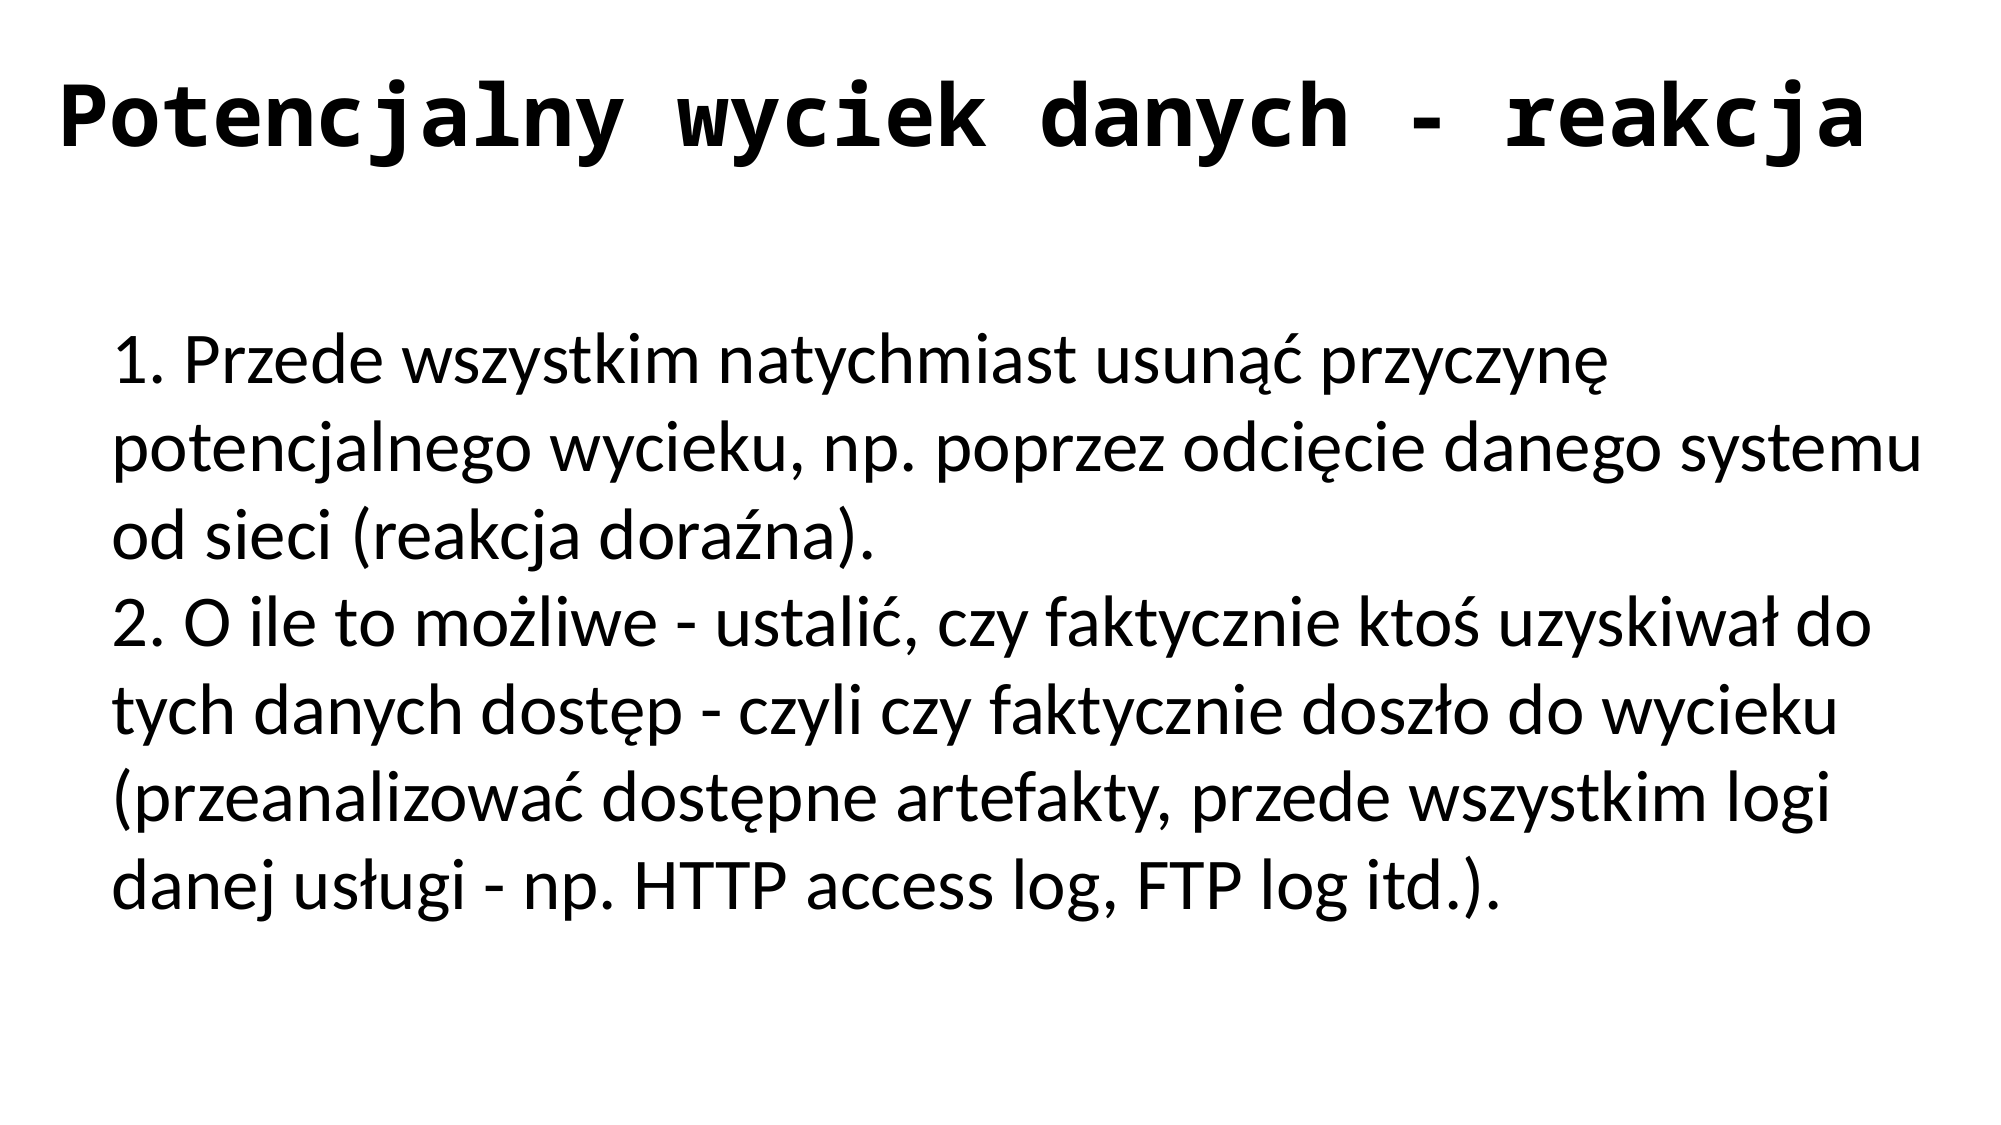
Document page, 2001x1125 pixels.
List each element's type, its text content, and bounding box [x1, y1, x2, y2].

text_box 1. Przede wszystkim natychmiast usunąć przyczynę potencjalnego wycieku, np. poprzez odcięcie danego systemu od sieci (reakcja doraźna). 2. O ile to możliwe - ustalić, czy faktycznie ktoś uzyskiwał do tych danych dostęp - czyli czy faktycznie doszło do wycieku (przeanalizować dostępne artefakty, przede wszystkim logi danej usługi - np. HTTP access log, FTP log itd.). [96, 303, 1940, 932]
title Potencjalny wyciek danych - reakcja [42, 64, 1960, 174]
